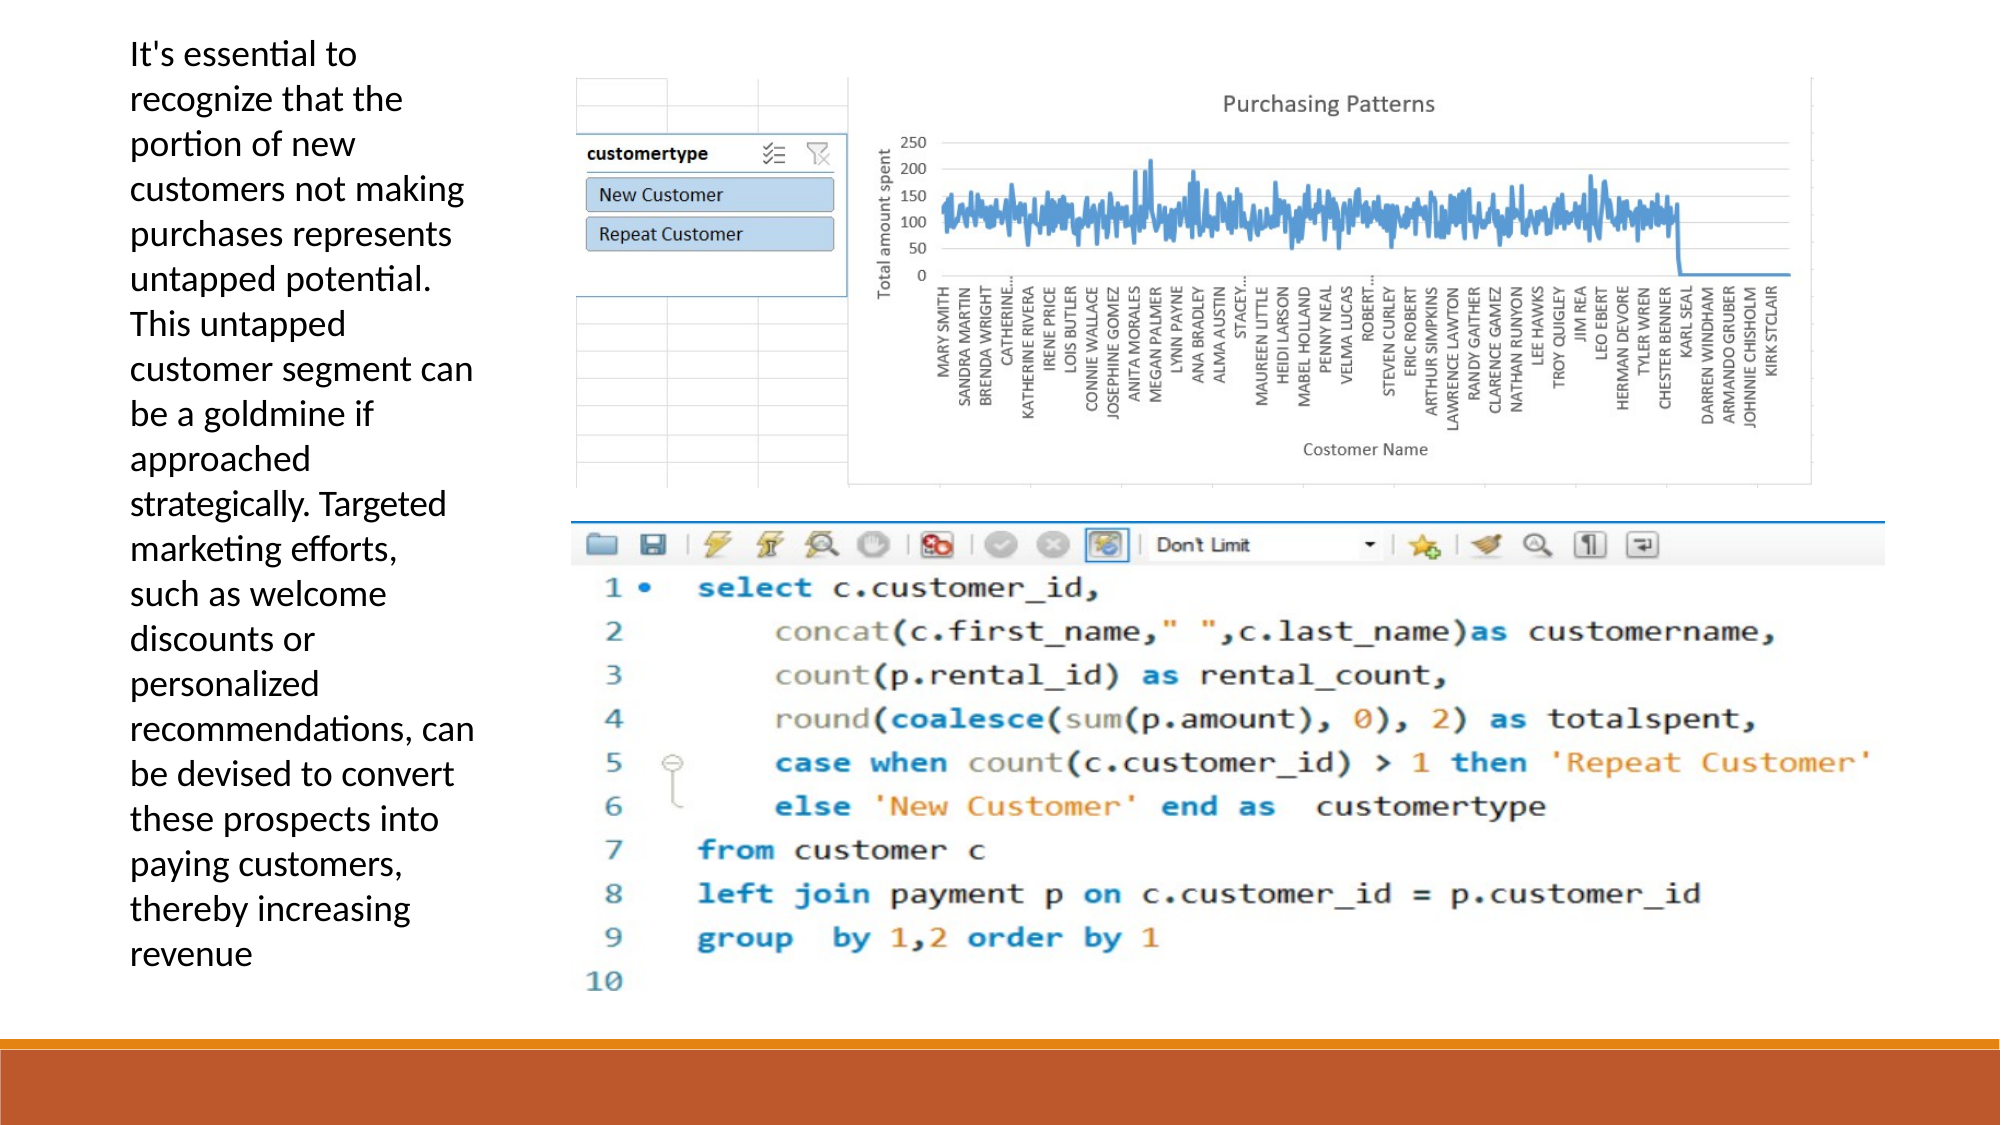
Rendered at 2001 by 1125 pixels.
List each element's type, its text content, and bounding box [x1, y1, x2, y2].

text_box It's essential to recognize that the portion of new customers not making purchases represents untapped potential. This untapped customer segment can be a goldmine if approached strategically. Targeted marketing efforts, such as welcome discounts or personalized recommendations, can be devised to convert these prospects into paying customers, thereby increasing revenue [115, 21, 500, 981]
picture [575, 76, 1815, 488]
picture [570, 520, 1886, 992]
